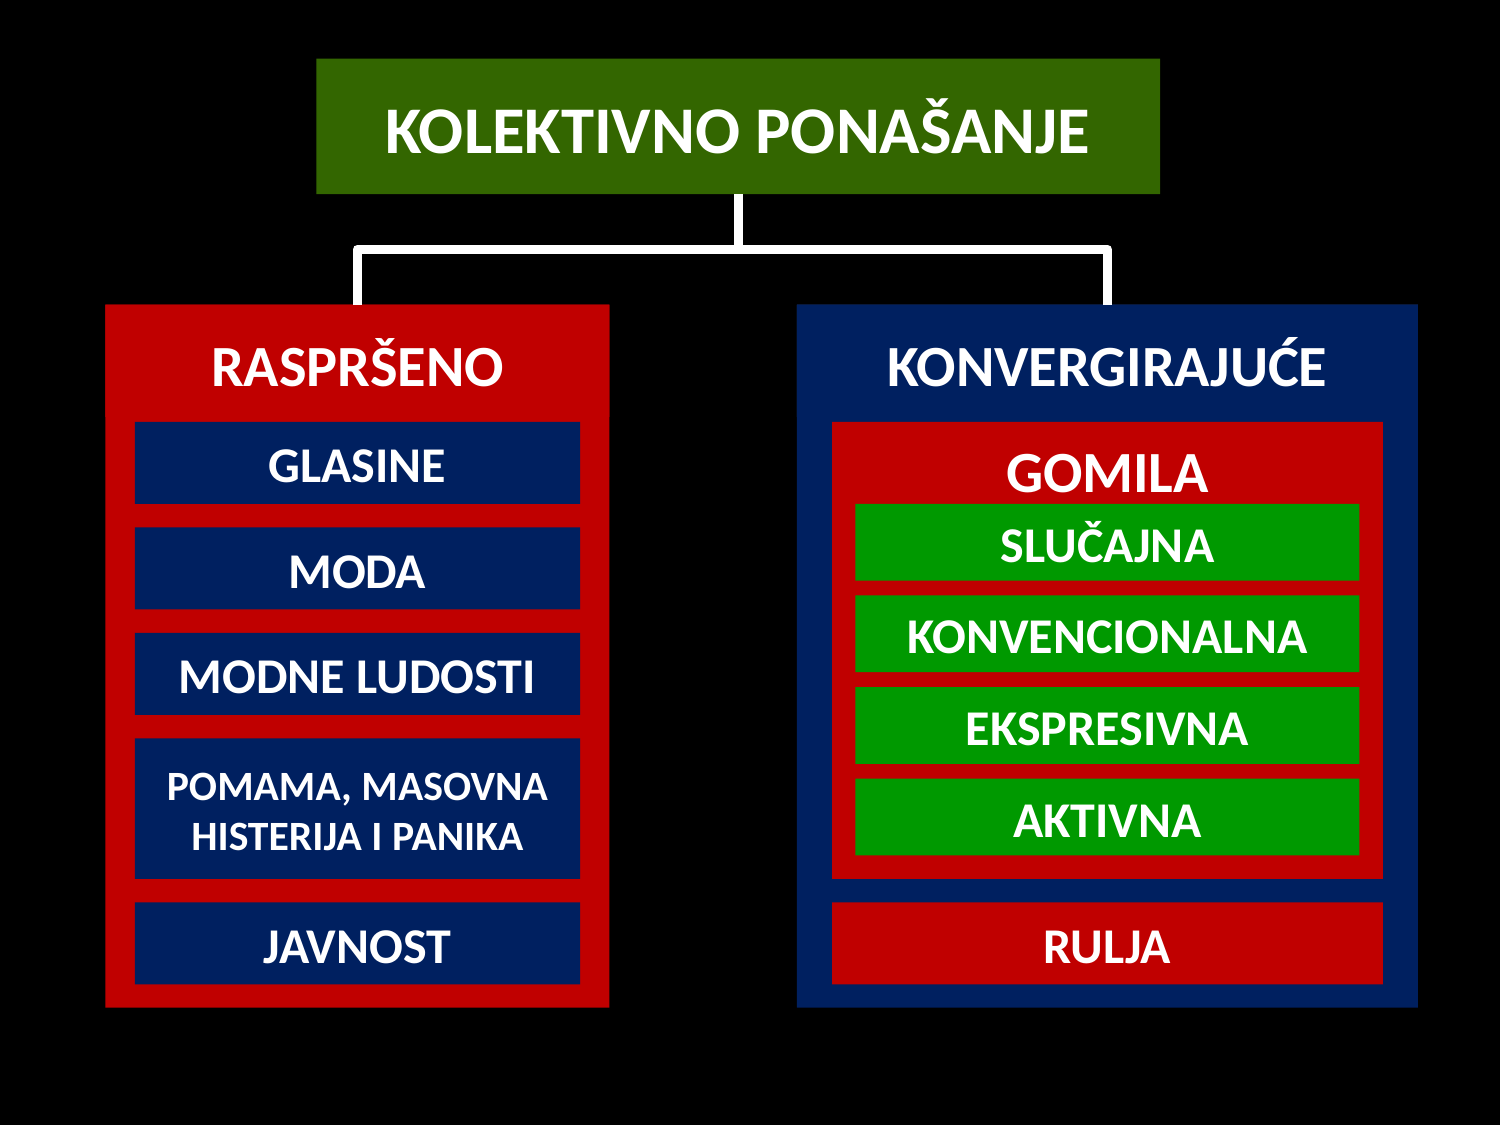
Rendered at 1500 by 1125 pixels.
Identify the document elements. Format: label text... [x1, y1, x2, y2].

text_box MODA [133, 525, 582, 611]
text_box GOMILA [830, 420, 1385, 881]
text_box SLUČAJNA [853, 502, 1361, 583]
text_box KONVENCIONALNA [853, 593, 1361, 674]
text_box POMAMA, MASOVNA HISTERIJA I PANIKA [133, 736, 582, 881]
text_box GLASINE [133, 420, 582, 506]
text_box KOLEKTIVNO PONAŠANJE [314, 56, 1162, 196]
text_box MODNE LUDOSTI [133, 631, 582, 717]
text_box RULJA [830, 900, 1385, 986]
text_box RASPRŠENO [103, 303, 611, 1010]
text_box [492, 58, 604, 441]
text_box JAVNOST [133, 900, 582, 986]
text_box AKTIVNA [853, 777, 1361, 857]
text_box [867, 64, 979, 435]
text_box KONVERGIRAJUĆE [795, 303, 1420, 1010]
text_box EKSPRESIVNA [853, 685, 1361, 766]
